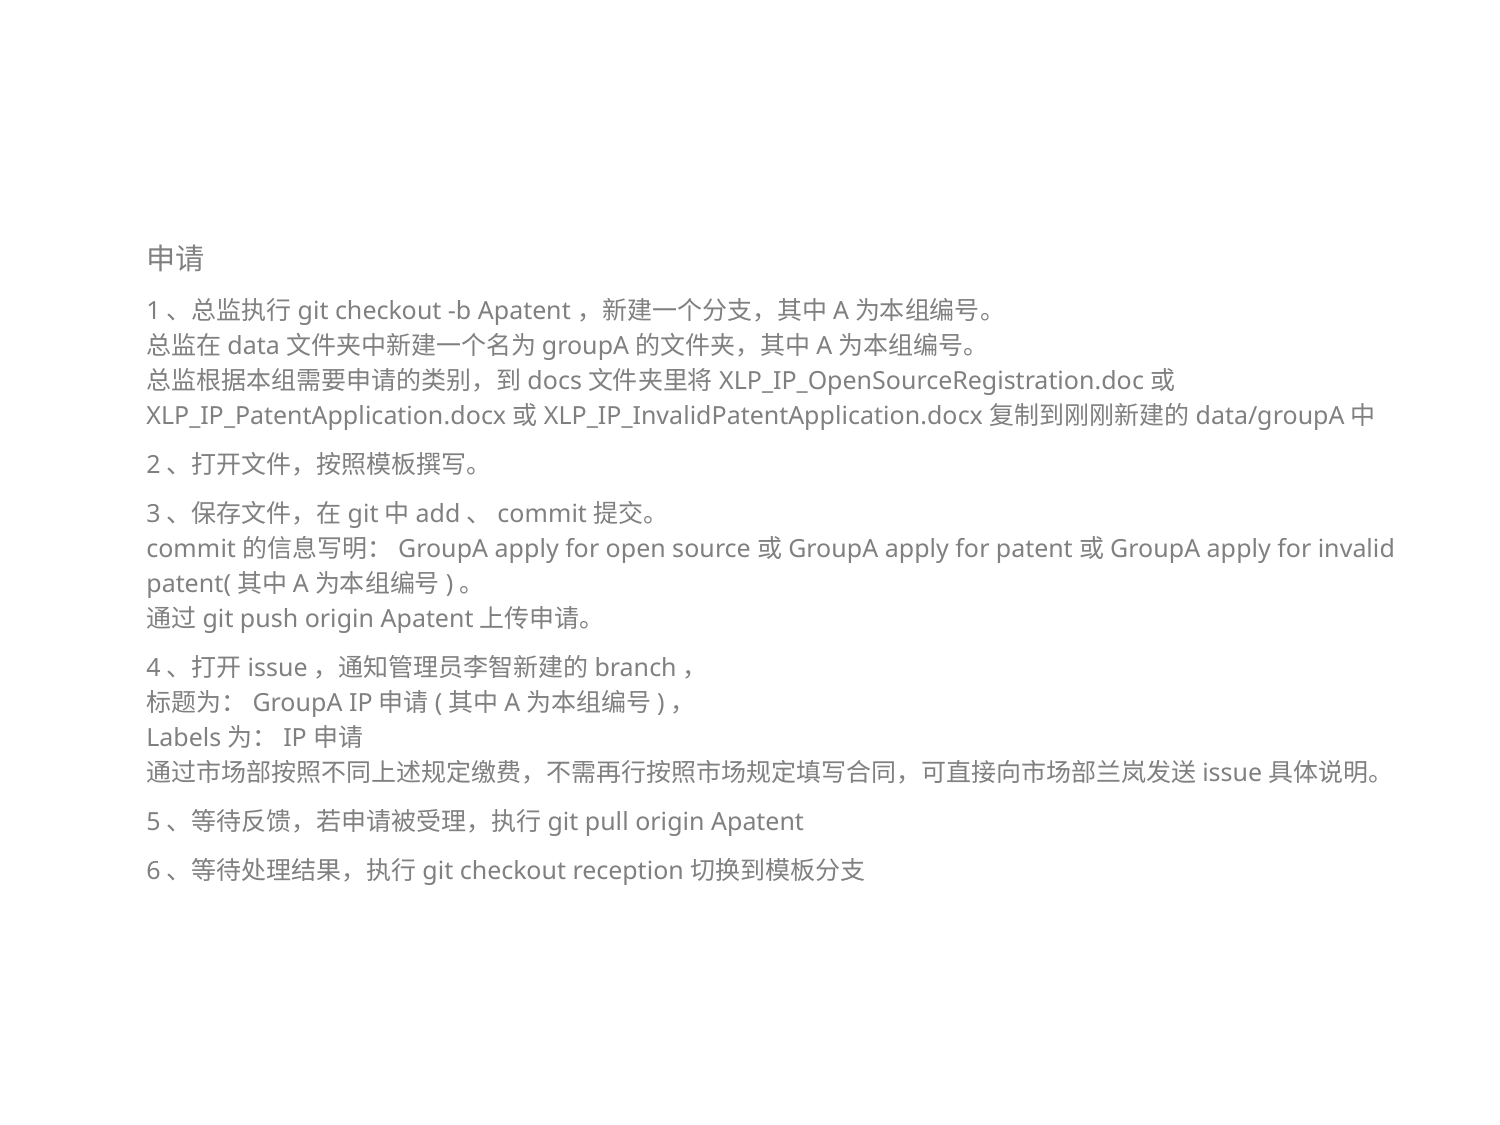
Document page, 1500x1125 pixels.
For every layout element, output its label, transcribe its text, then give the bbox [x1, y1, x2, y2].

list 申请 1、总监执行git checkout -b Apatent，新建一个分支，其中A为本组编号。 总监在data文件夹中新建一个名为groupA的文件夹，其中A为本组编号。 总监根据本组需要申请的类别，到docs文件夹里将XLP_IP_OpenSourceRegistration.doc或XLP_IP_PatentApplication.docx或XLP_IP_InvalidPatentApplication.docx复制到刚刚新建的data/groupA中 2、打开文件，按照模板撰写。 3、保存文件，在git中add、commit提交。 commit的信息写明：GroupA apply for open source或GroupA apply for patent或GroupA apply for invalid patent(其中A为本组编号)。 通过git push origin Apatent上传申请。 4、打开issue，通知管理员李智新建的branch， 标题为：GroupA IP申请(其中A为本组编号)， Labels为：IP申请 通过市场部按照不同上述规定缴费，不需再行按照市场规定填写合同，可直接向市场部兰岚发送issue具体说明。 5、等待反馈，若申请被受理，执行git pull origin Apatent 6、等待处理结果，执行git checkout reception切换到模板分支 [131, 225, 1429, 946]
